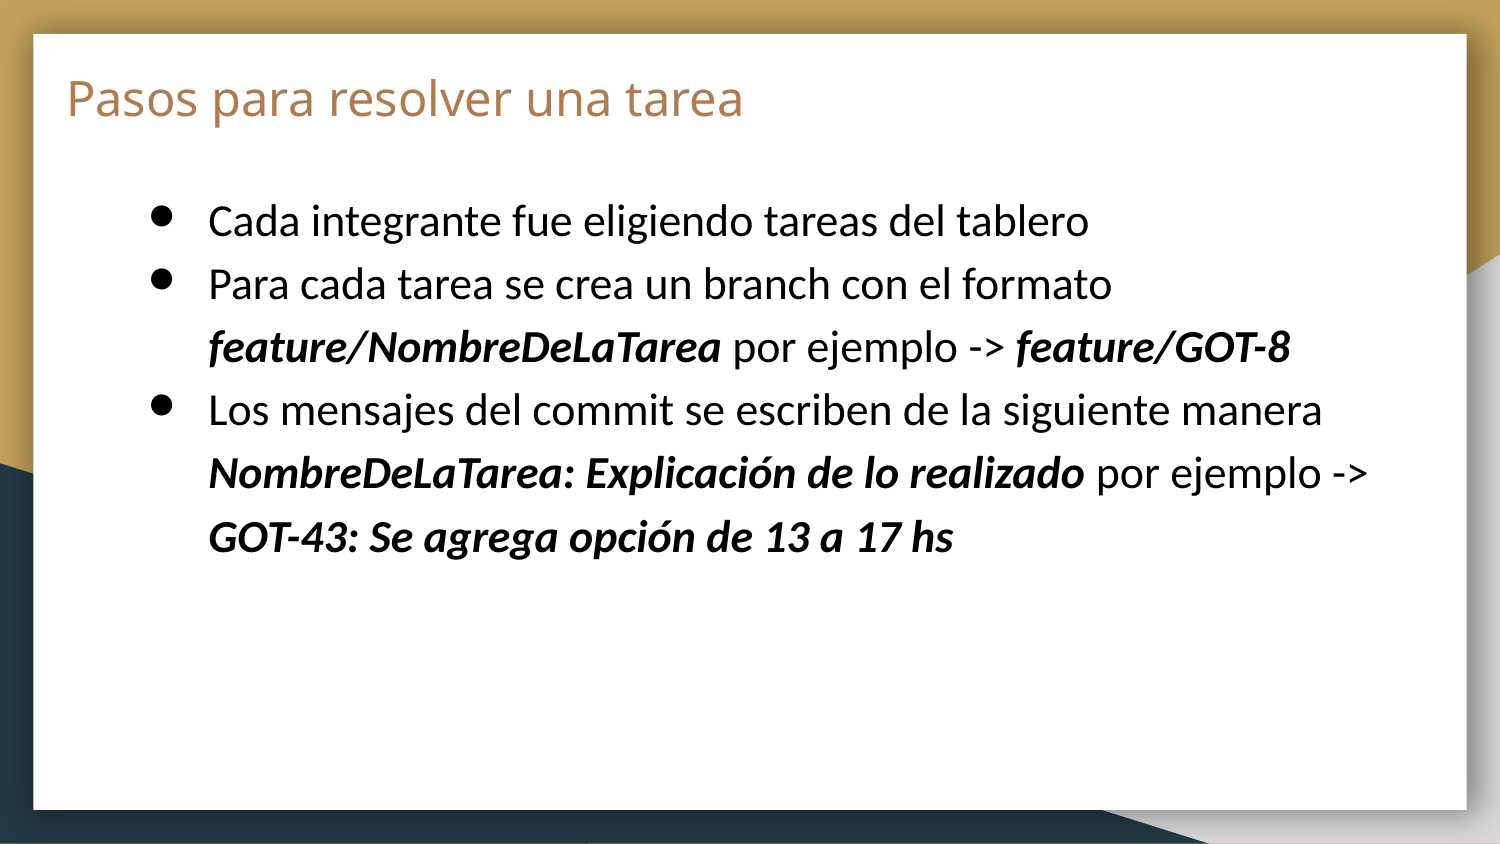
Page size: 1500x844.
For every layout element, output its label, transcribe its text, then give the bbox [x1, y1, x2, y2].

list Cada integrante fue eligiendo tareas del tablero Para cada tarea se crea un branch con el formato feature/NombreDeLaTarea por ejemplo -> feature/GOT-8 Los mensajes del commit se escriben de la siguiente manera NombreDeLaTarea: Explicación de lo realizado por ejemplo -> GOT-43: Se agrega opción de 13 a 17 hs [118, 167, 1413, 672]
title Pasos para resolver una tarea [51, 52, 896, 143]
